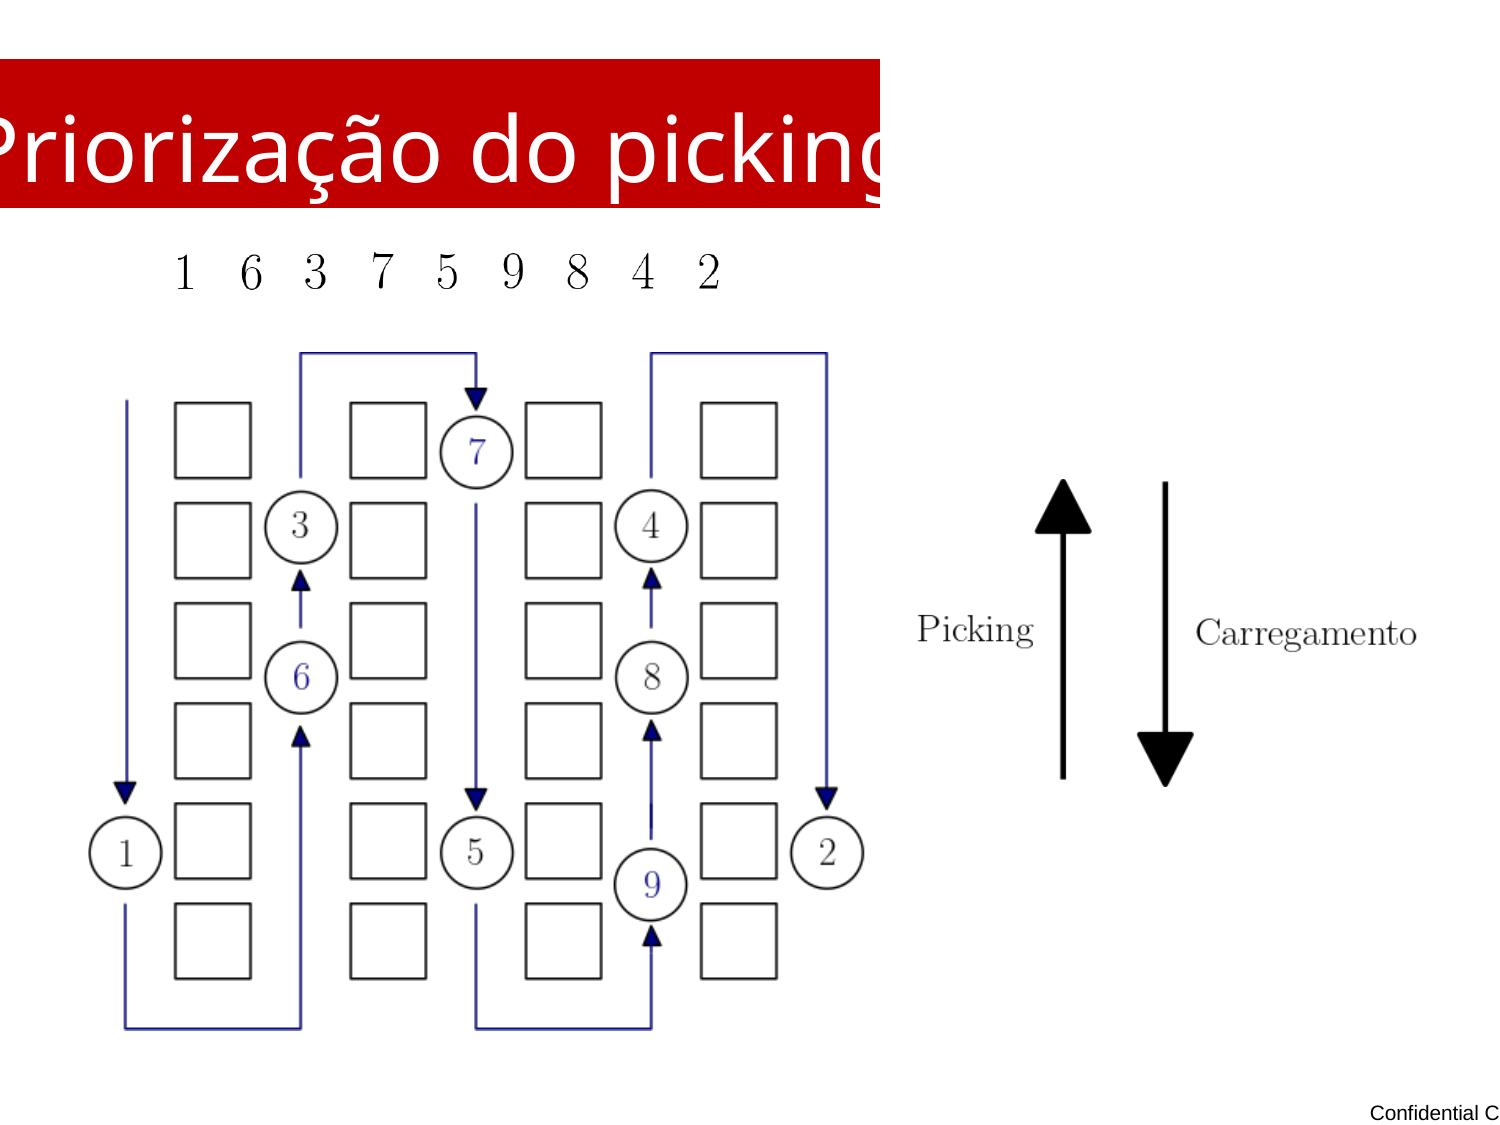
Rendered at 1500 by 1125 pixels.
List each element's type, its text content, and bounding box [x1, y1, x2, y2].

picture [170, 252, 722, 291]
text_box Priorização do picking [0, 59, 1115, 232]
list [915, 479, 1420, 787]
picture [88, 352, 866, 1032]
